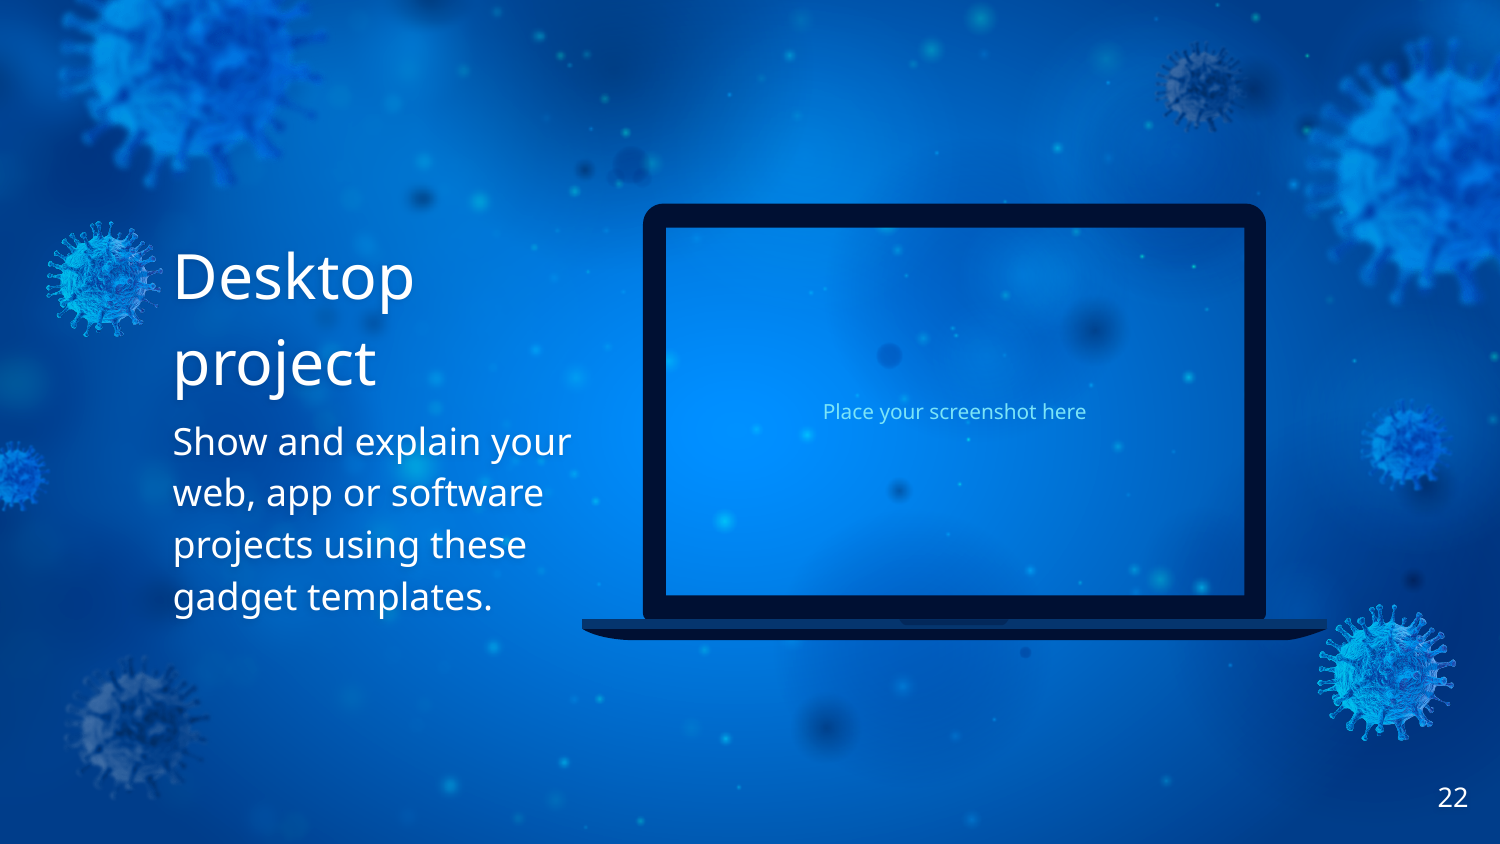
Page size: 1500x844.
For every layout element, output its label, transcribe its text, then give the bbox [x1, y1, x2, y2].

slide_number ‹#› [1378, 766, 1469, 832]
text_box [581, 203, 1328, 641]
list Desktop project Show and explain your web, app or software projects using these gadget templates. [172, 61, 573, 783]
picture [0, 0, 1500, 844]
